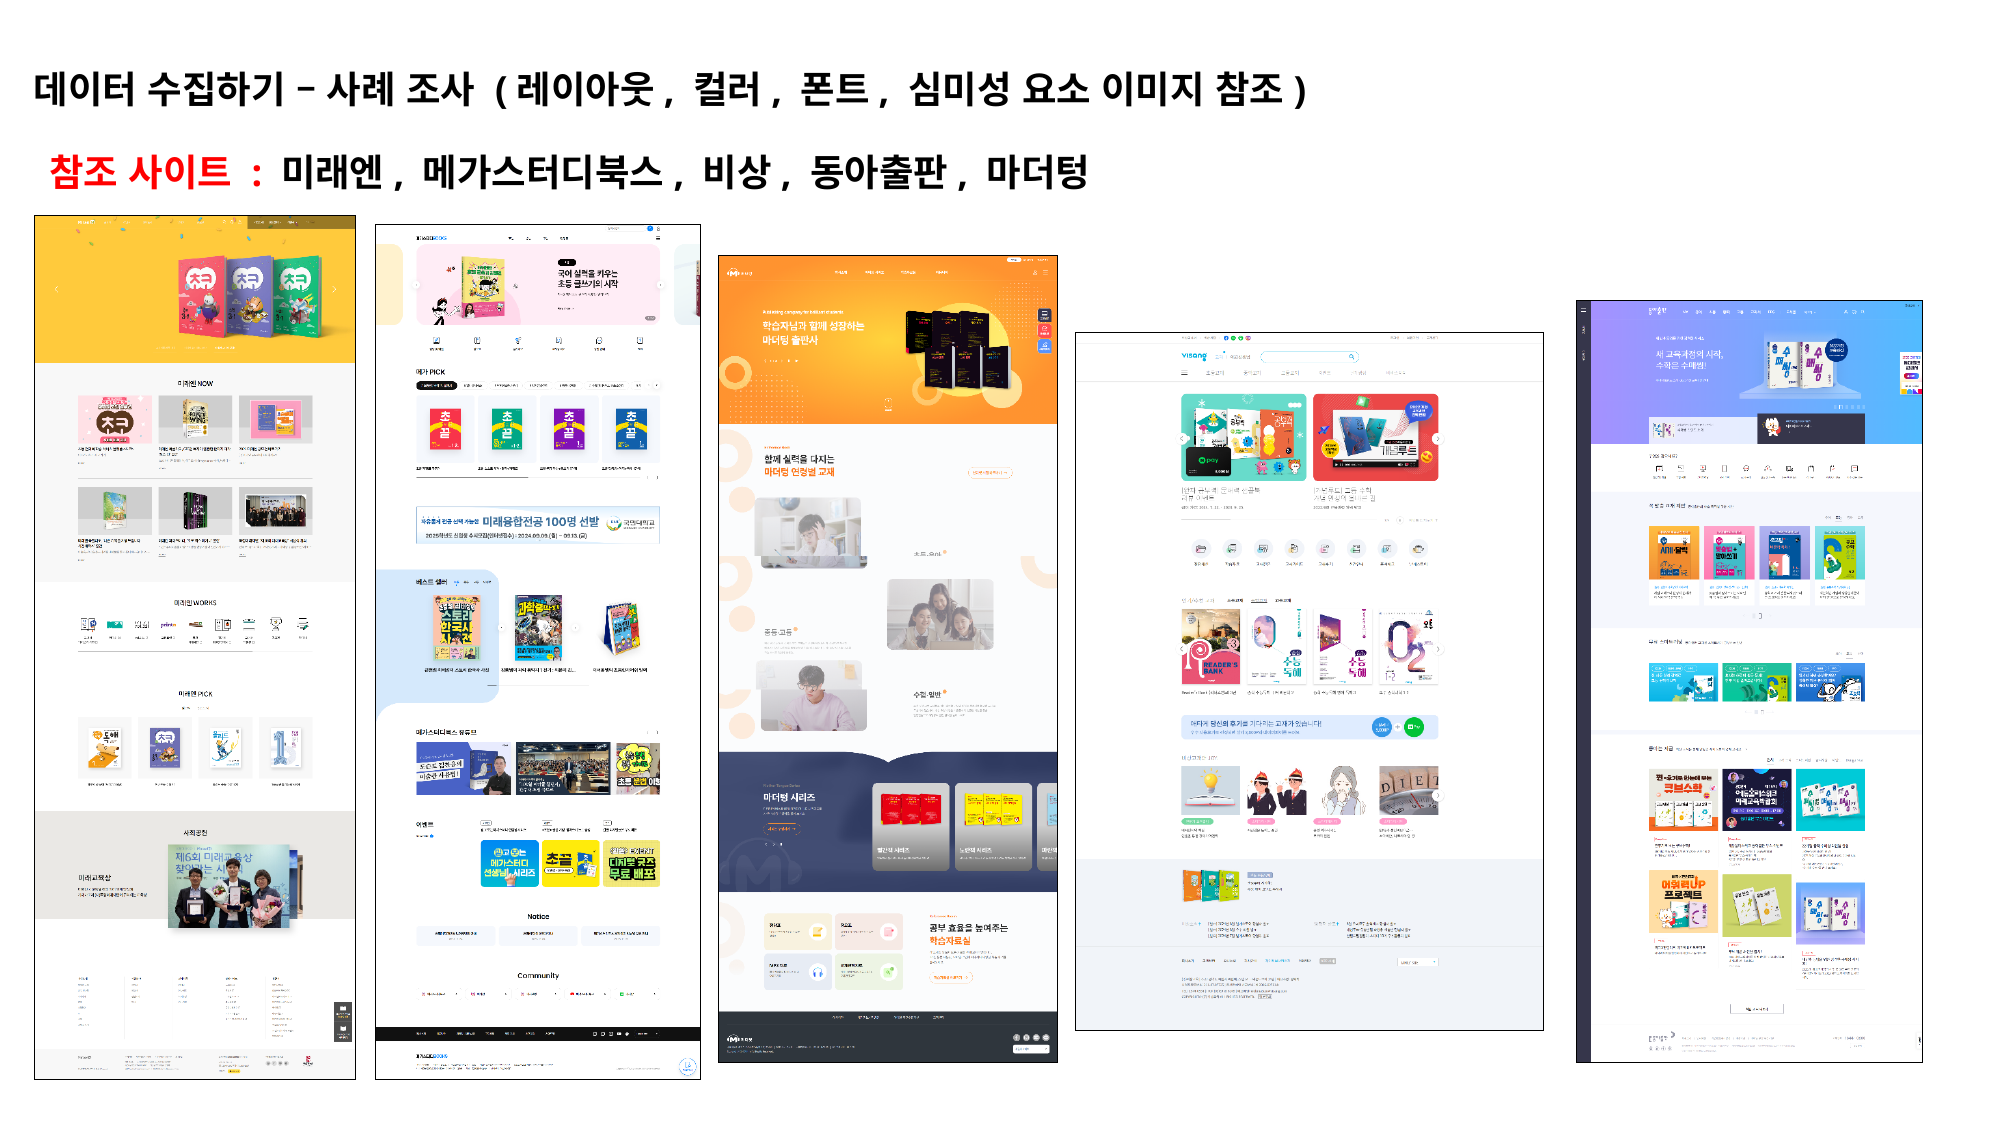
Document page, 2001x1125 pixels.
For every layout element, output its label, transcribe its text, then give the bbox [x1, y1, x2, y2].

picture [1576, 300, 1923, 1063]
picture [718, 255, 1058, 1063]
picture [34, 215, 356, 1080]
text_box 데이터 수집하기 – 사례 조사 (레이아웃, 컬러, 폰트, 심미성 요소 이미지 참조) [19, 58, 1331, 119]
picture [375, 224, 701, 1080]
text_box 참조 사이트 : 미래엔, 메가스터디북스, 비상, 동아출판, 마더텅 [34, 141, 1119, 202]
picture [1075, 332, 1544, 1031]
